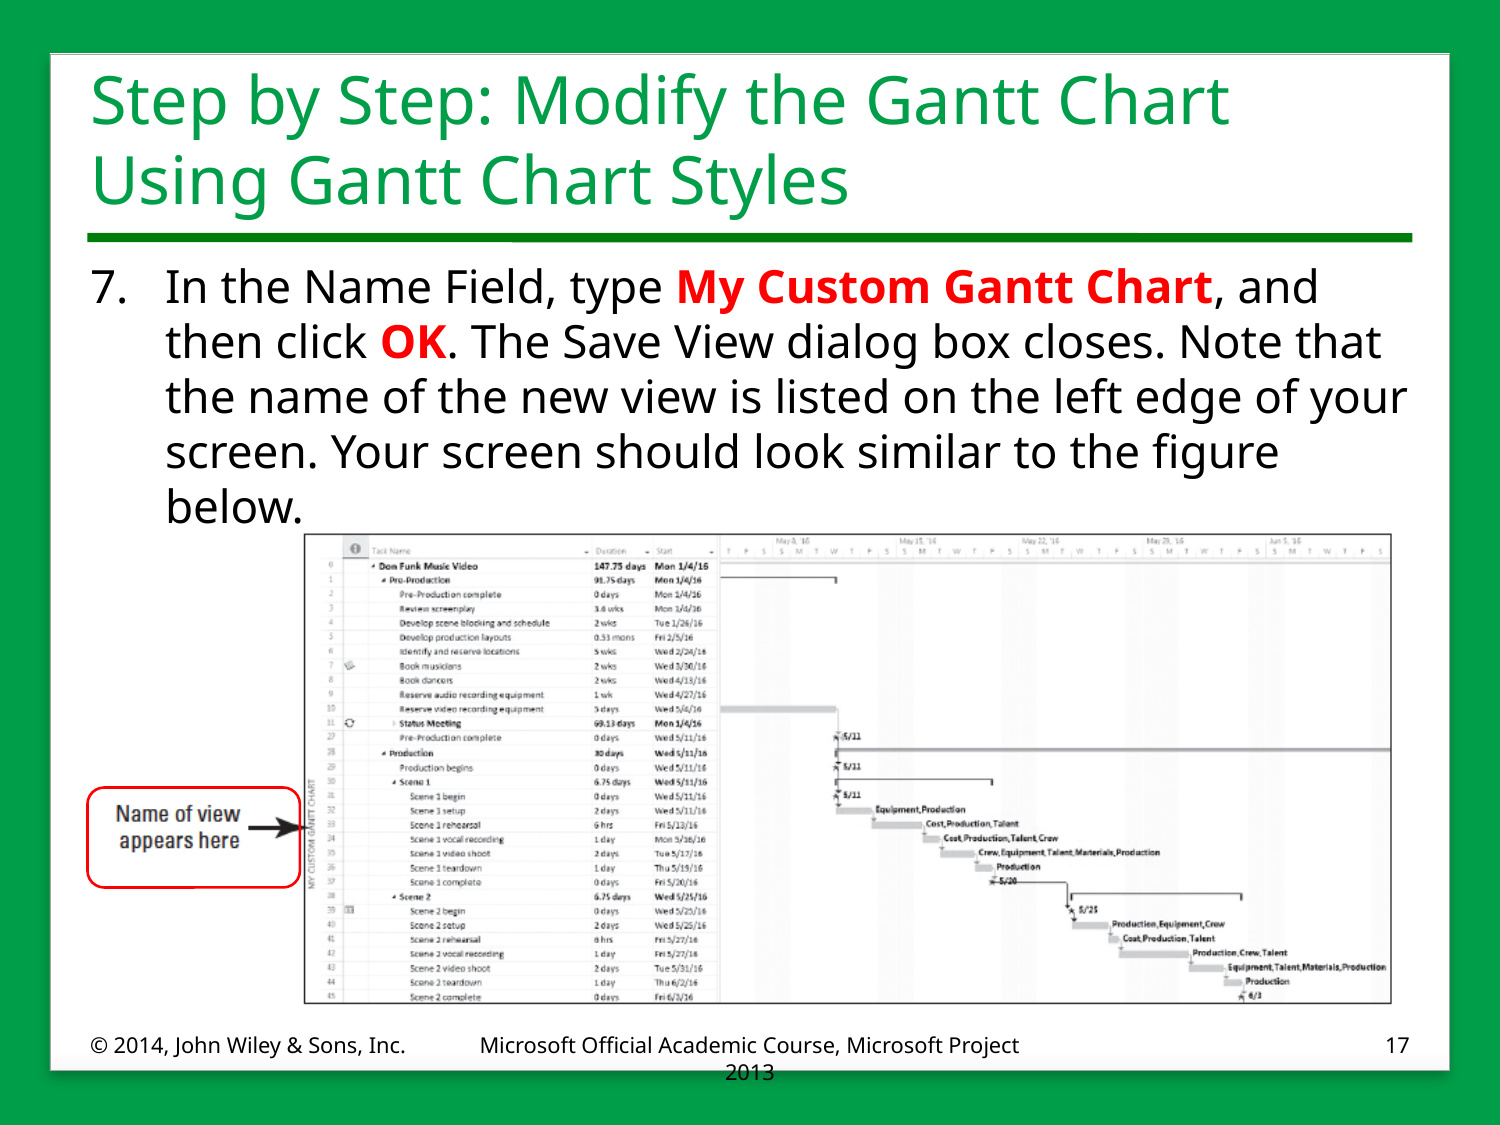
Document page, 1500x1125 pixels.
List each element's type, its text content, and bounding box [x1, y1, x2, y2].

slide_number 17 [1074, 1024, 1426, 1103]
title Step by Step: Modify the Gantt Chart Using Gantt Chart Styles [74, 74, 1426, 226]
picture [103, 524, 1403, 1014]
text_box [87, 788, 98, 887]
list 7. In the Name Field, type My Custom Gantt Chart, and then click OK. The Save View dialog box closes. Note that the name of the new view is listed on the left edge of your screen. Your screen should look similar to the figure below. [75, 249, 1425, 1063]
footer Microsoft Official Academic Course, Microsoft Project 2013 [449, 1024, 1051, 1103]
slide_number © 2014, John Wiley & Sons, Inc. [74, 1024, 426, 1103]
